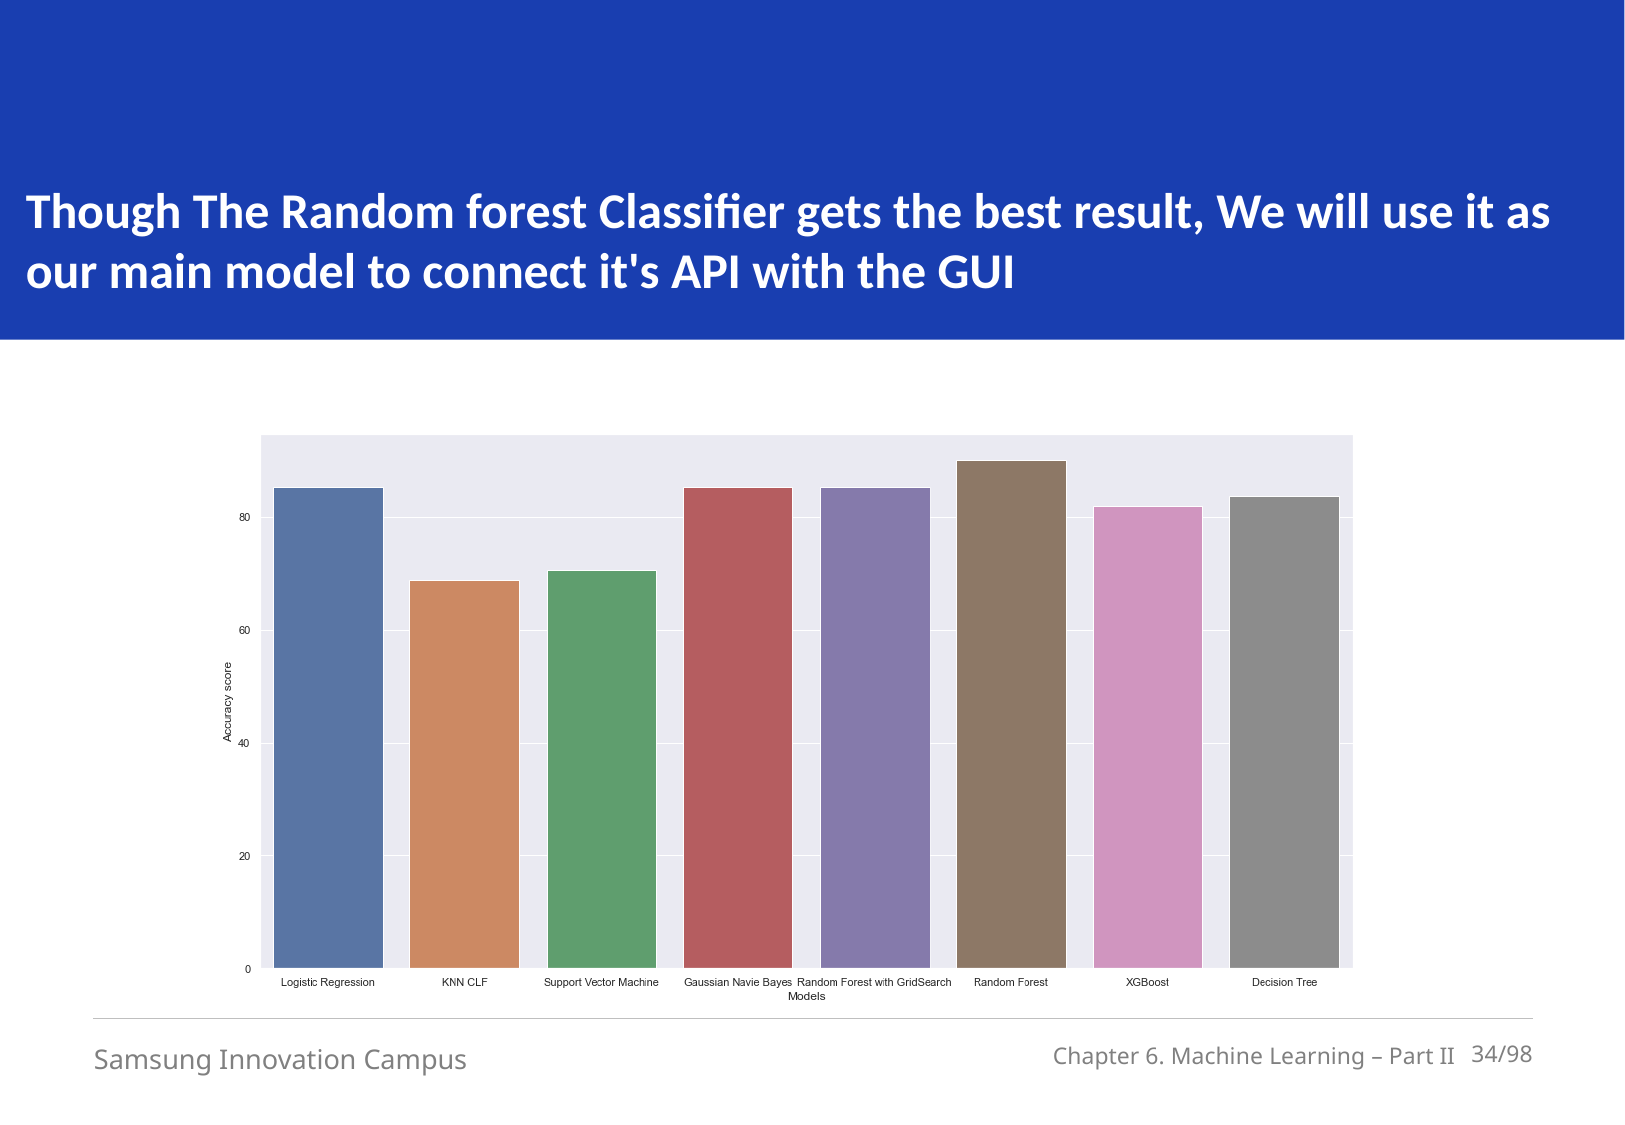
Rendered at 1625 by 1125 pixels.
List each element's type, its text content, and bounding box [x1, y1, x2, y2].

picture [217, 427, 1359, 1008]
text_box Though The Random forest Classifier gets the best result, We will use it as our main model to connect it's API with the GUI [10, 170, 1583, 306]
